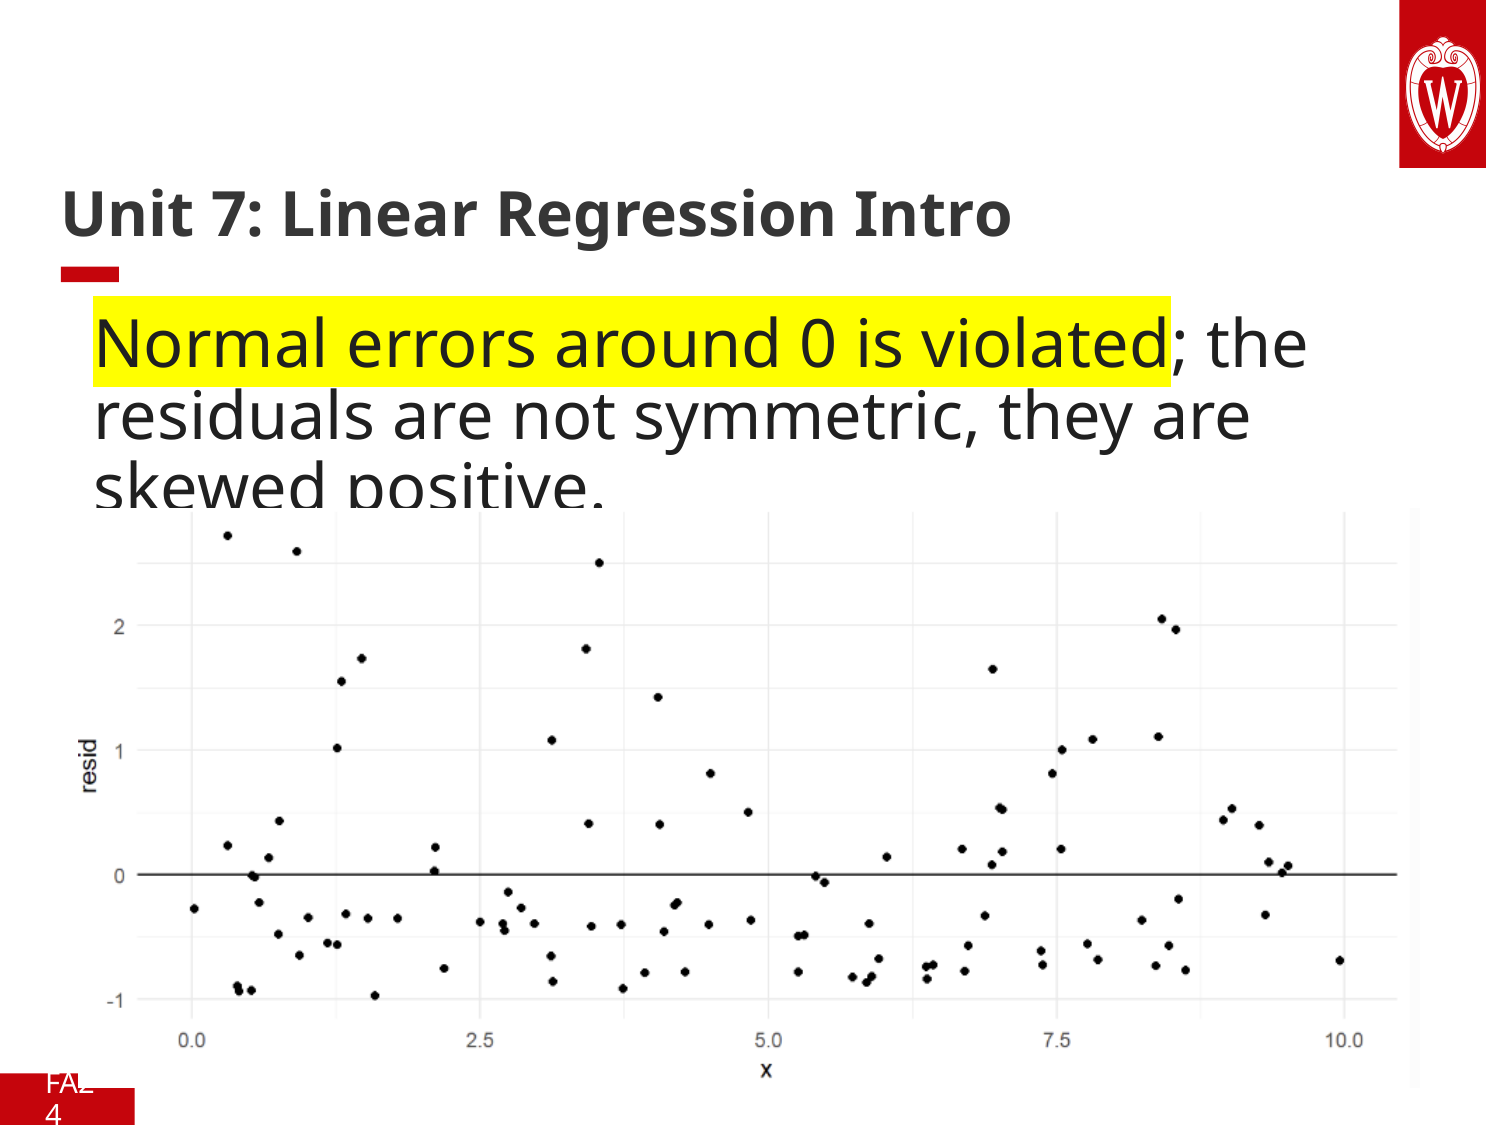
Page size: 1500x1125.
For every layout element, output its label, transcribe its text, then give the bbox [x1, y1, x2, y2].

title Unit 7: Linear Regression Intro [60, 75, 1374, 250]
list FA24 [0, 1073, 135, 1125]
picture [1405, 36, 1481, 154]
list Normal errors around 0 is violated; the residuals are not symmetric, they are skewed positive. [37, 301, 1441, 840]
picture [78, 508, 1420, 1088]
